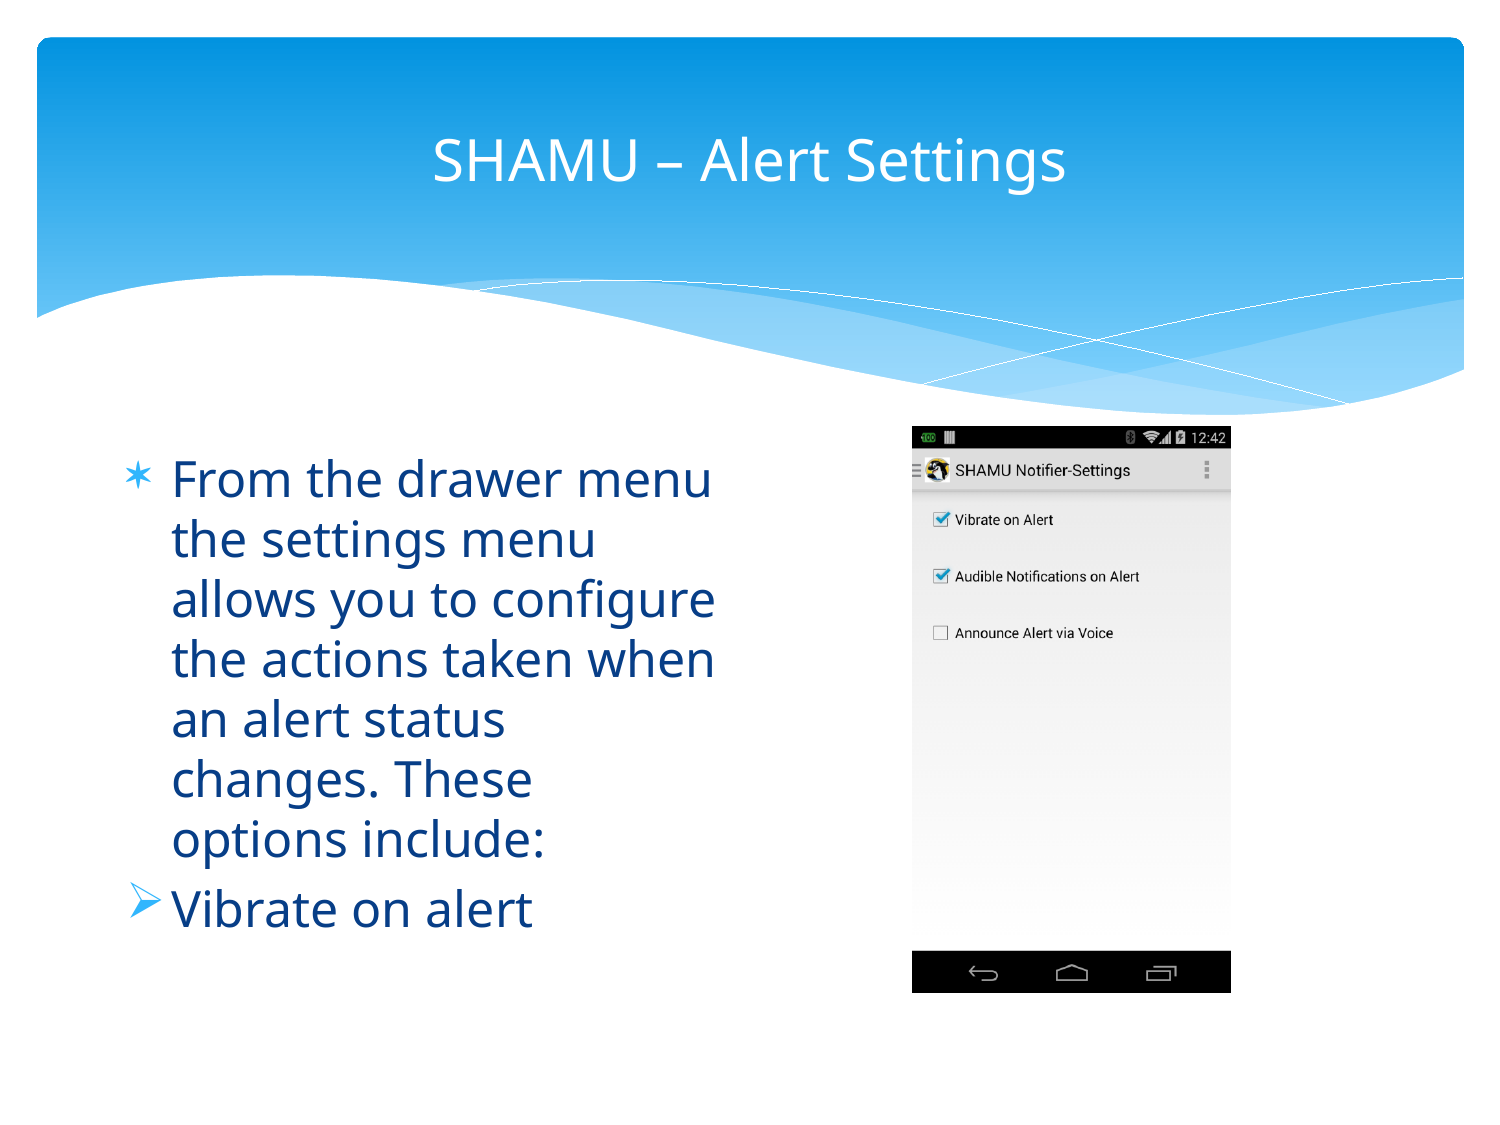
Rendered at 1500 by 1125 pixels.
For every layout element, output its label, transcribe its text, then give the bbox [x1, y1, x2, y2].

title SHAMU – Alert Settings [75, 55, 1425, 261]
list From the drawer menu the settings menu allows you to configure the actions taken when an alert status changes. These options include: Vibrate on alert [111, 439, 738, 1005]
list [912, 426, 1231, 993]
